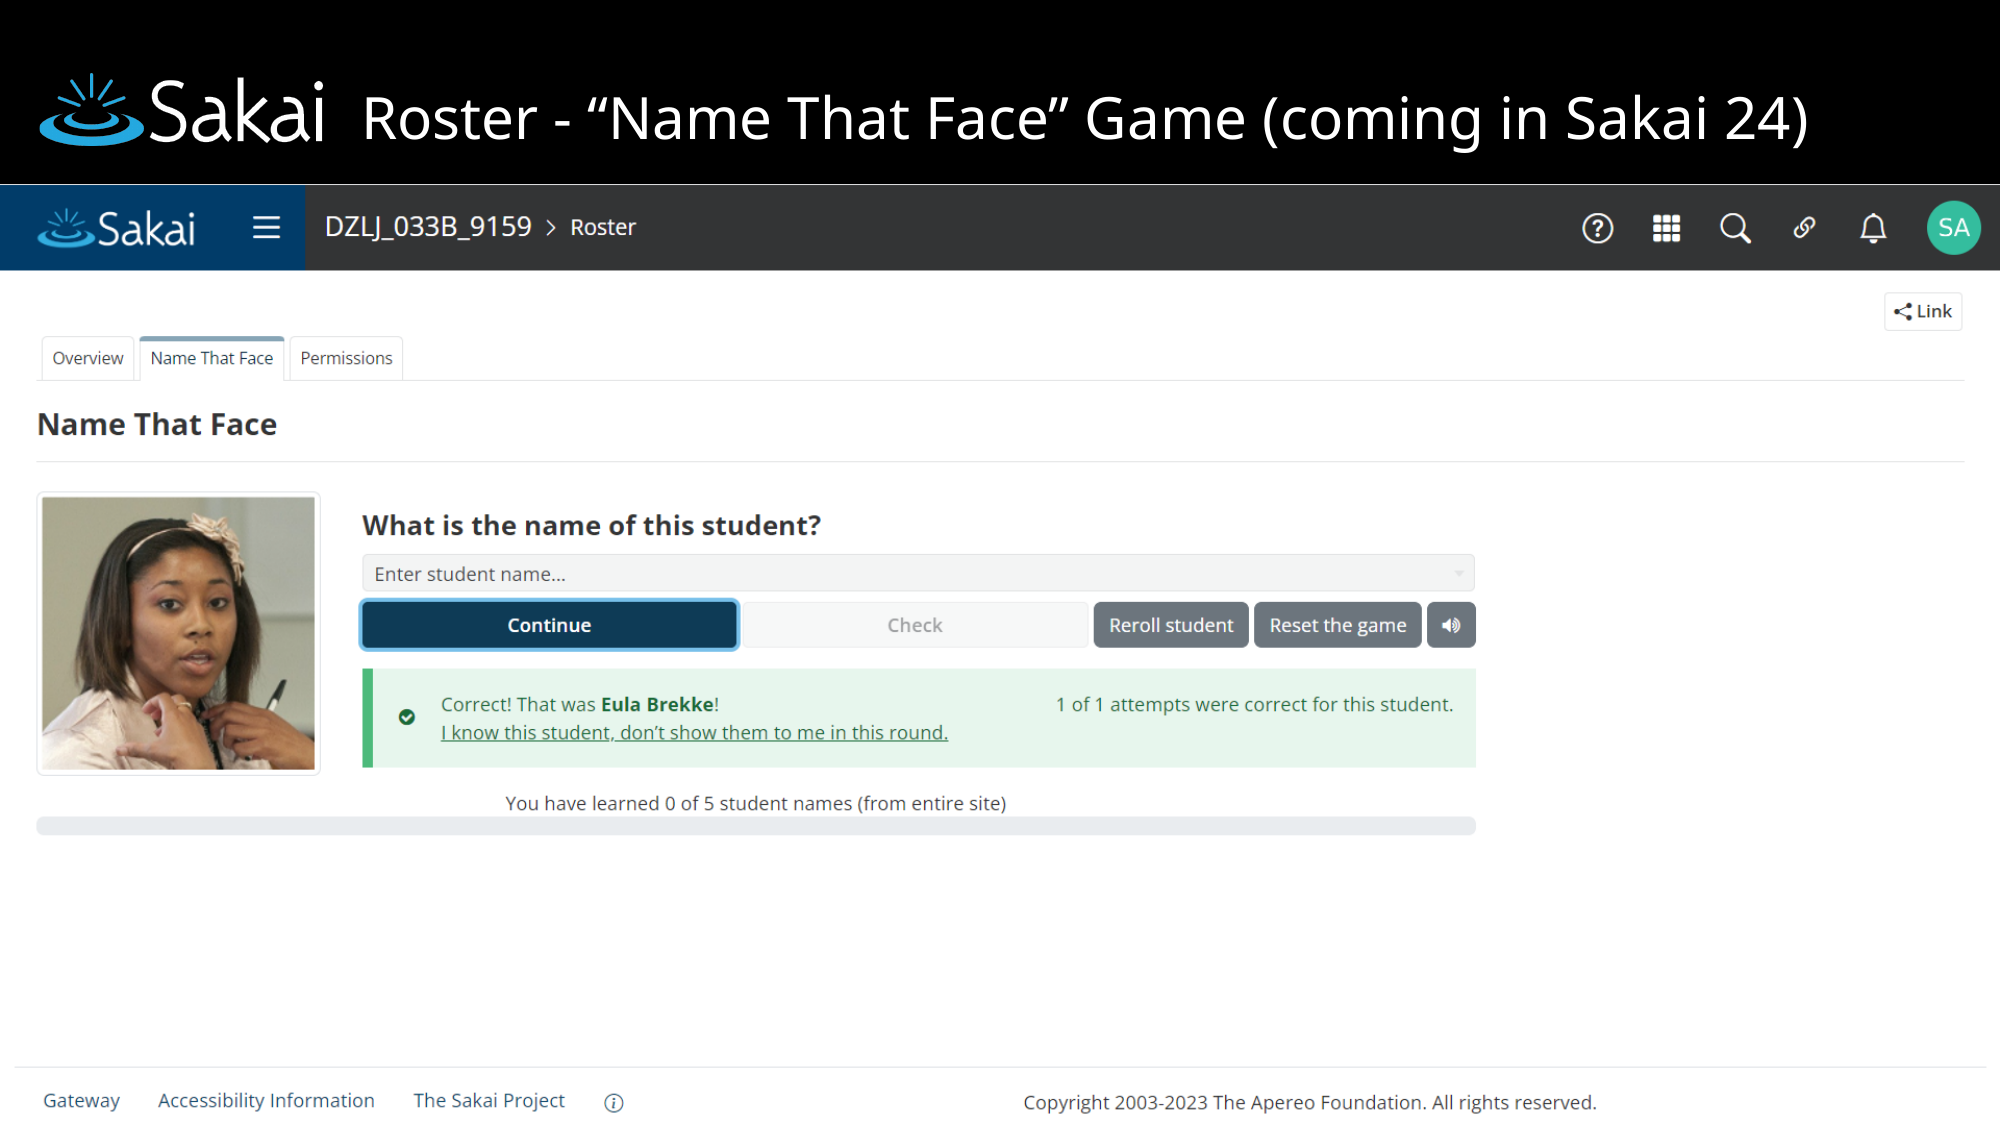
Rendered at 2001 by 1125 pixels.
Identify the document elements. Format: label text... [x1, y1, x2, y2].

title Roster - “Name That Face” Game (coming in Sakai 24) [346, 73, 1842, 168]
picture [0, 184, 2000, 1125]
picture [39, 73, 328, 146]
